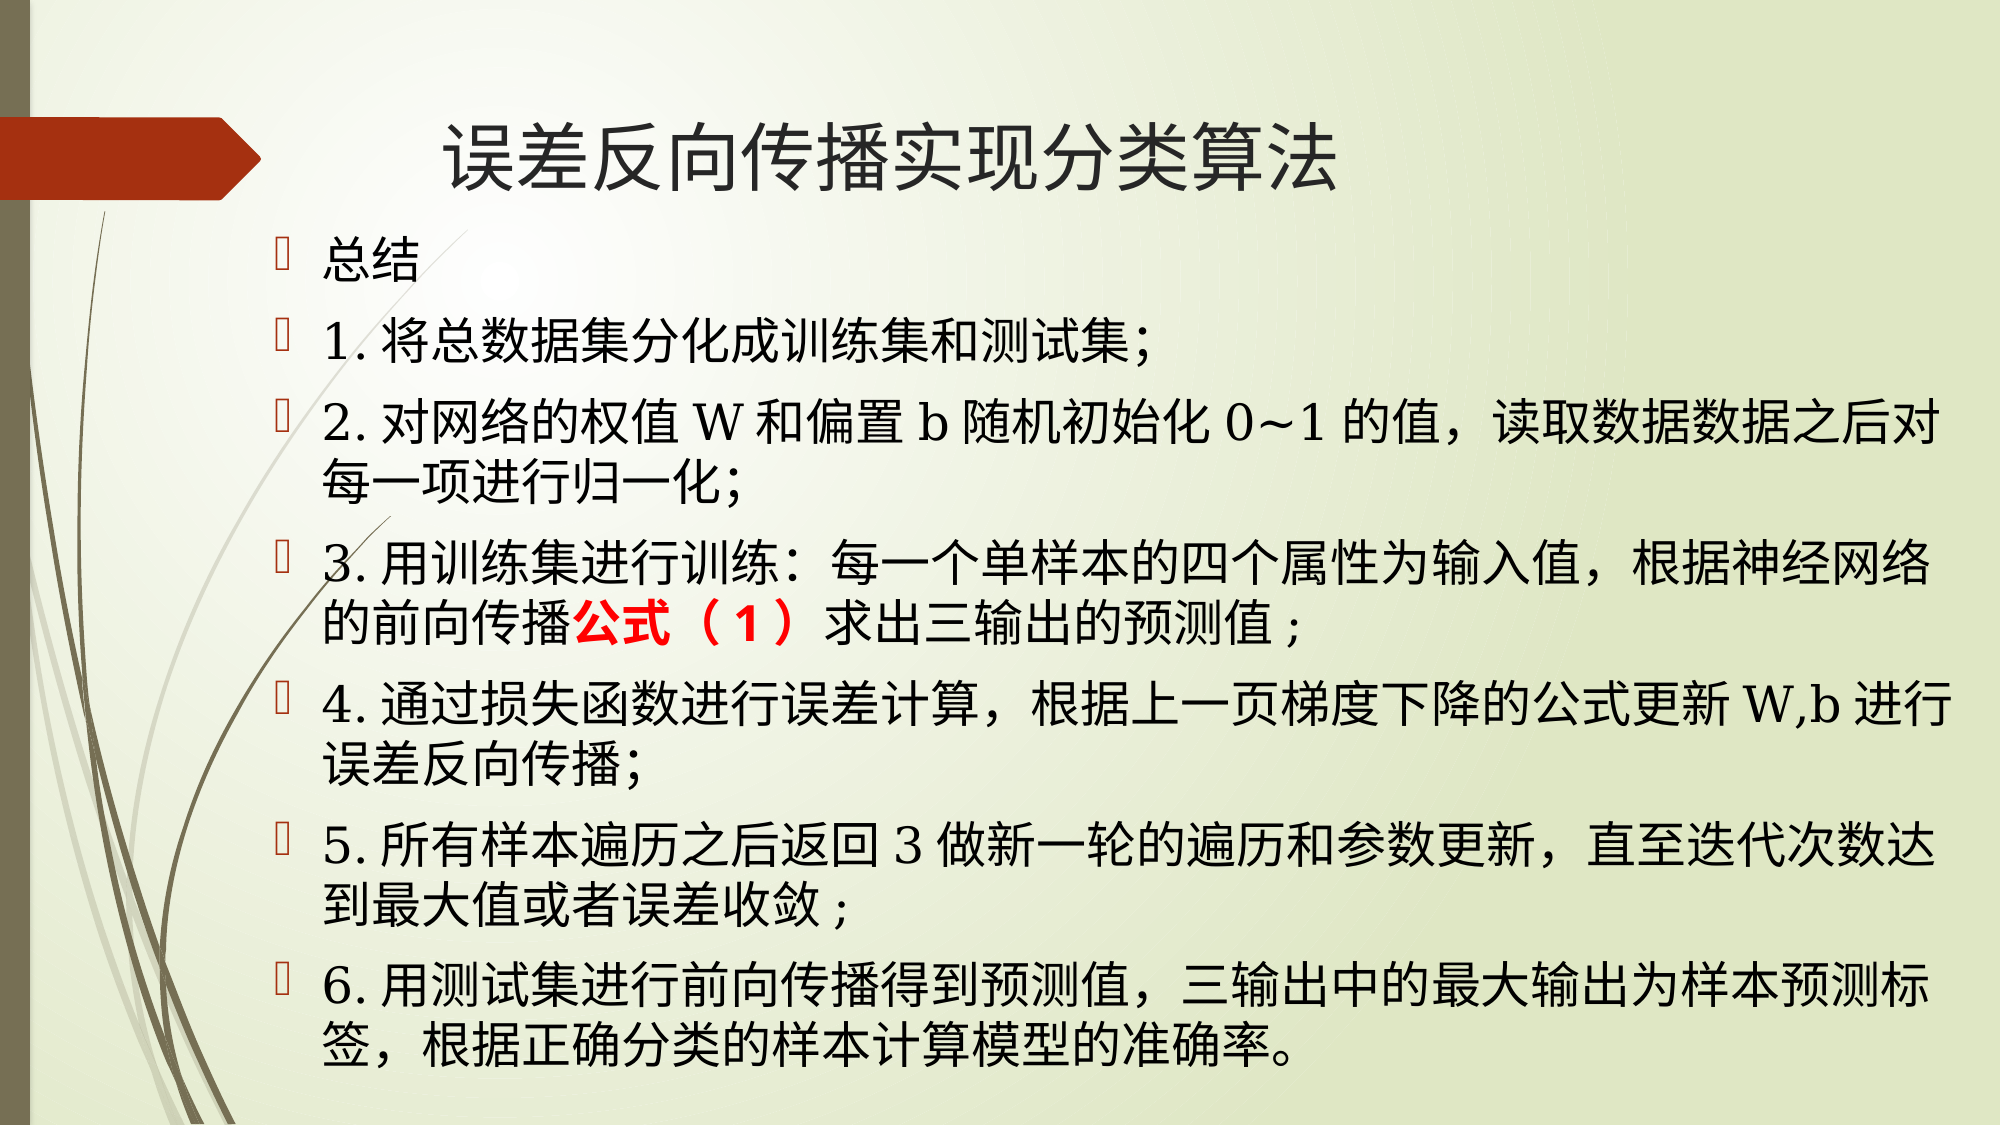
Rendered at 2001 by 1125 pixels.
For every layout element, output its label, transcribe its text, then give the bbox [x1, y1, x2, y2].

title 误差反向传播实现分类算法 [425, 102, 1888, 313]
